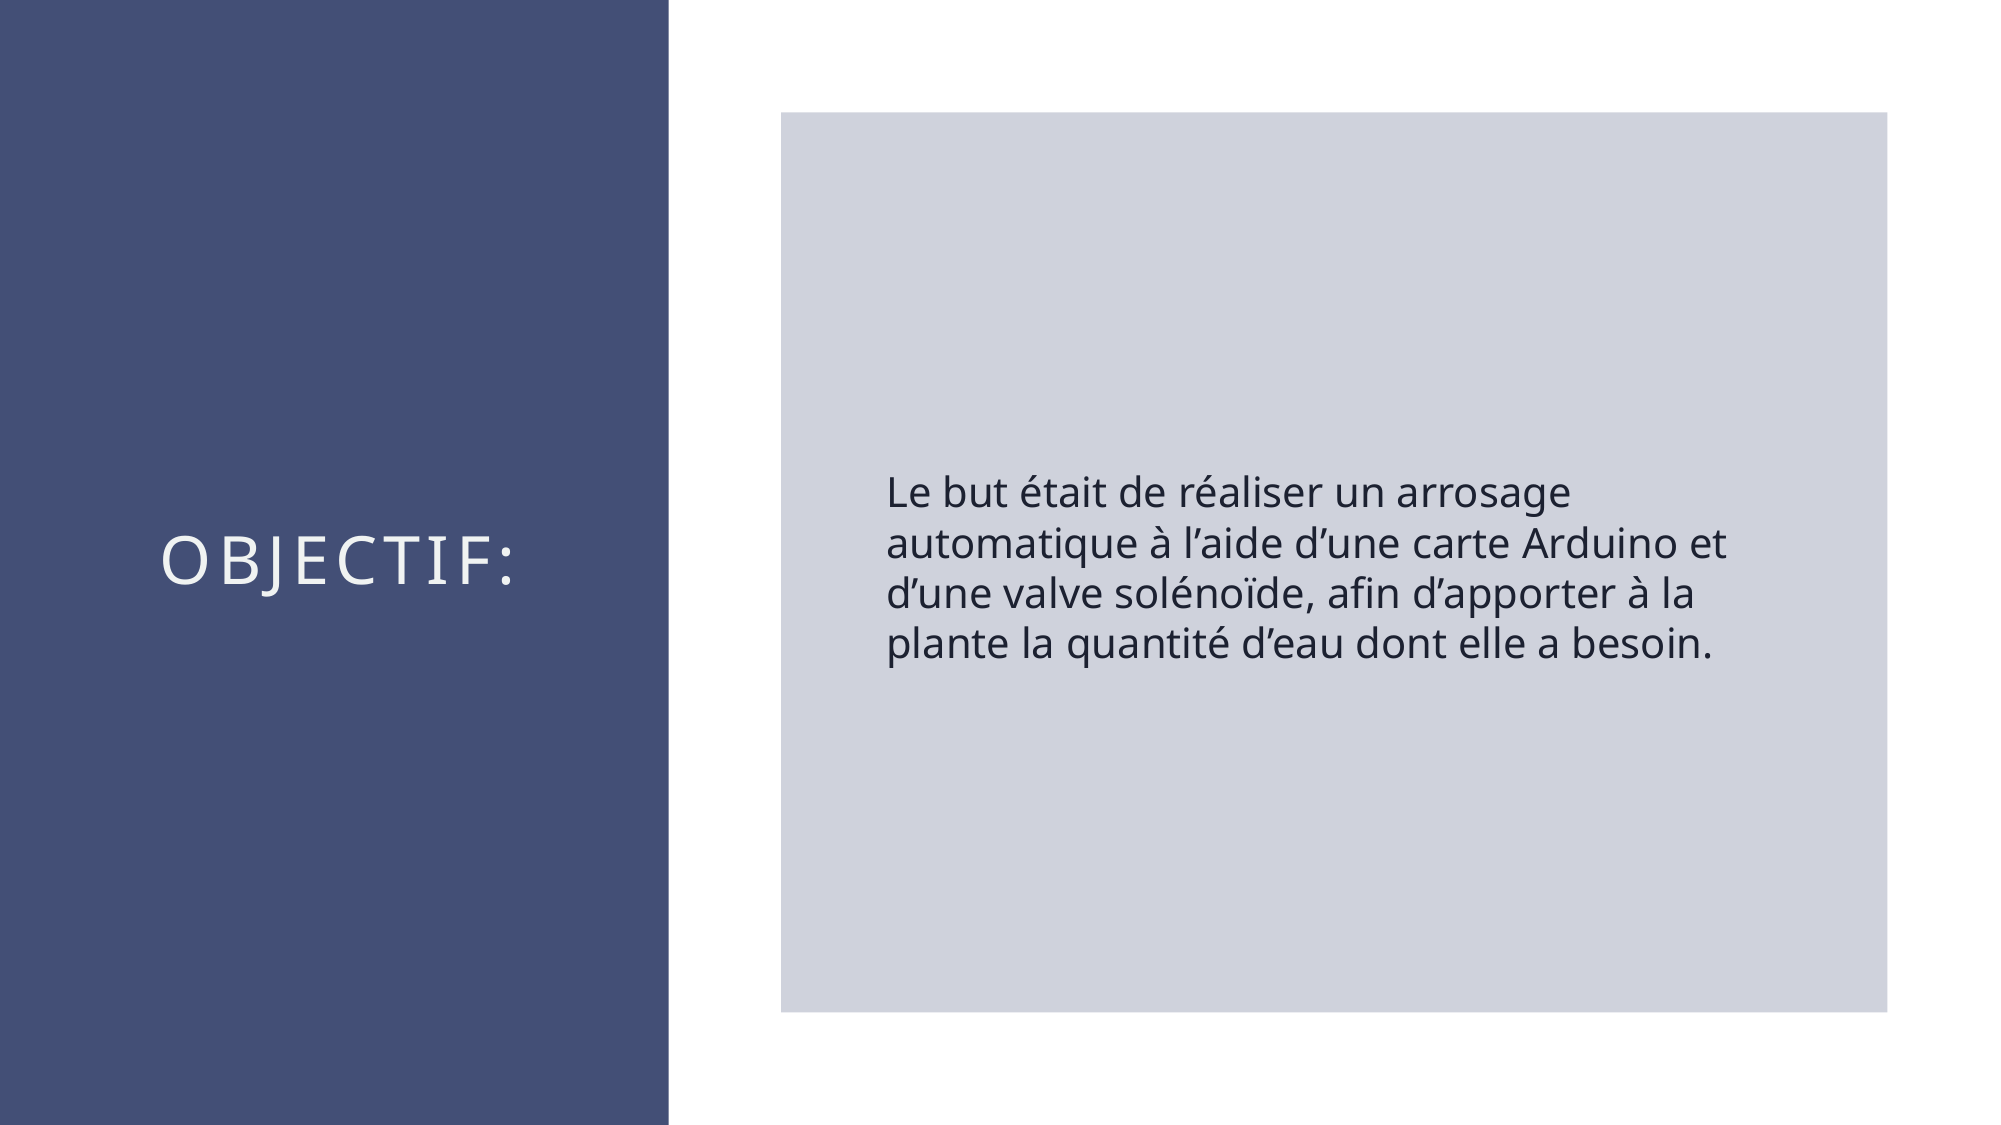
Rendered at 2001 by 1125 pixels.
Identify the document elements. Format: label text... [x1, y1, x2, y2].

text_box [780, 111, 1888, 1013]
text_box [670, 0, 2000, 1125]
text_box [0, 0, 670, 1125]
list Le but était de réaliser un arrosage automatique à l’aide d’une carte Arduino et d’une valve solénoïde, afin d’apporter à la plante la quantité d’eau dont elle a besoin. [871, 208, 1795, 925]
title Objectif: [112, 224, 563, 900]
